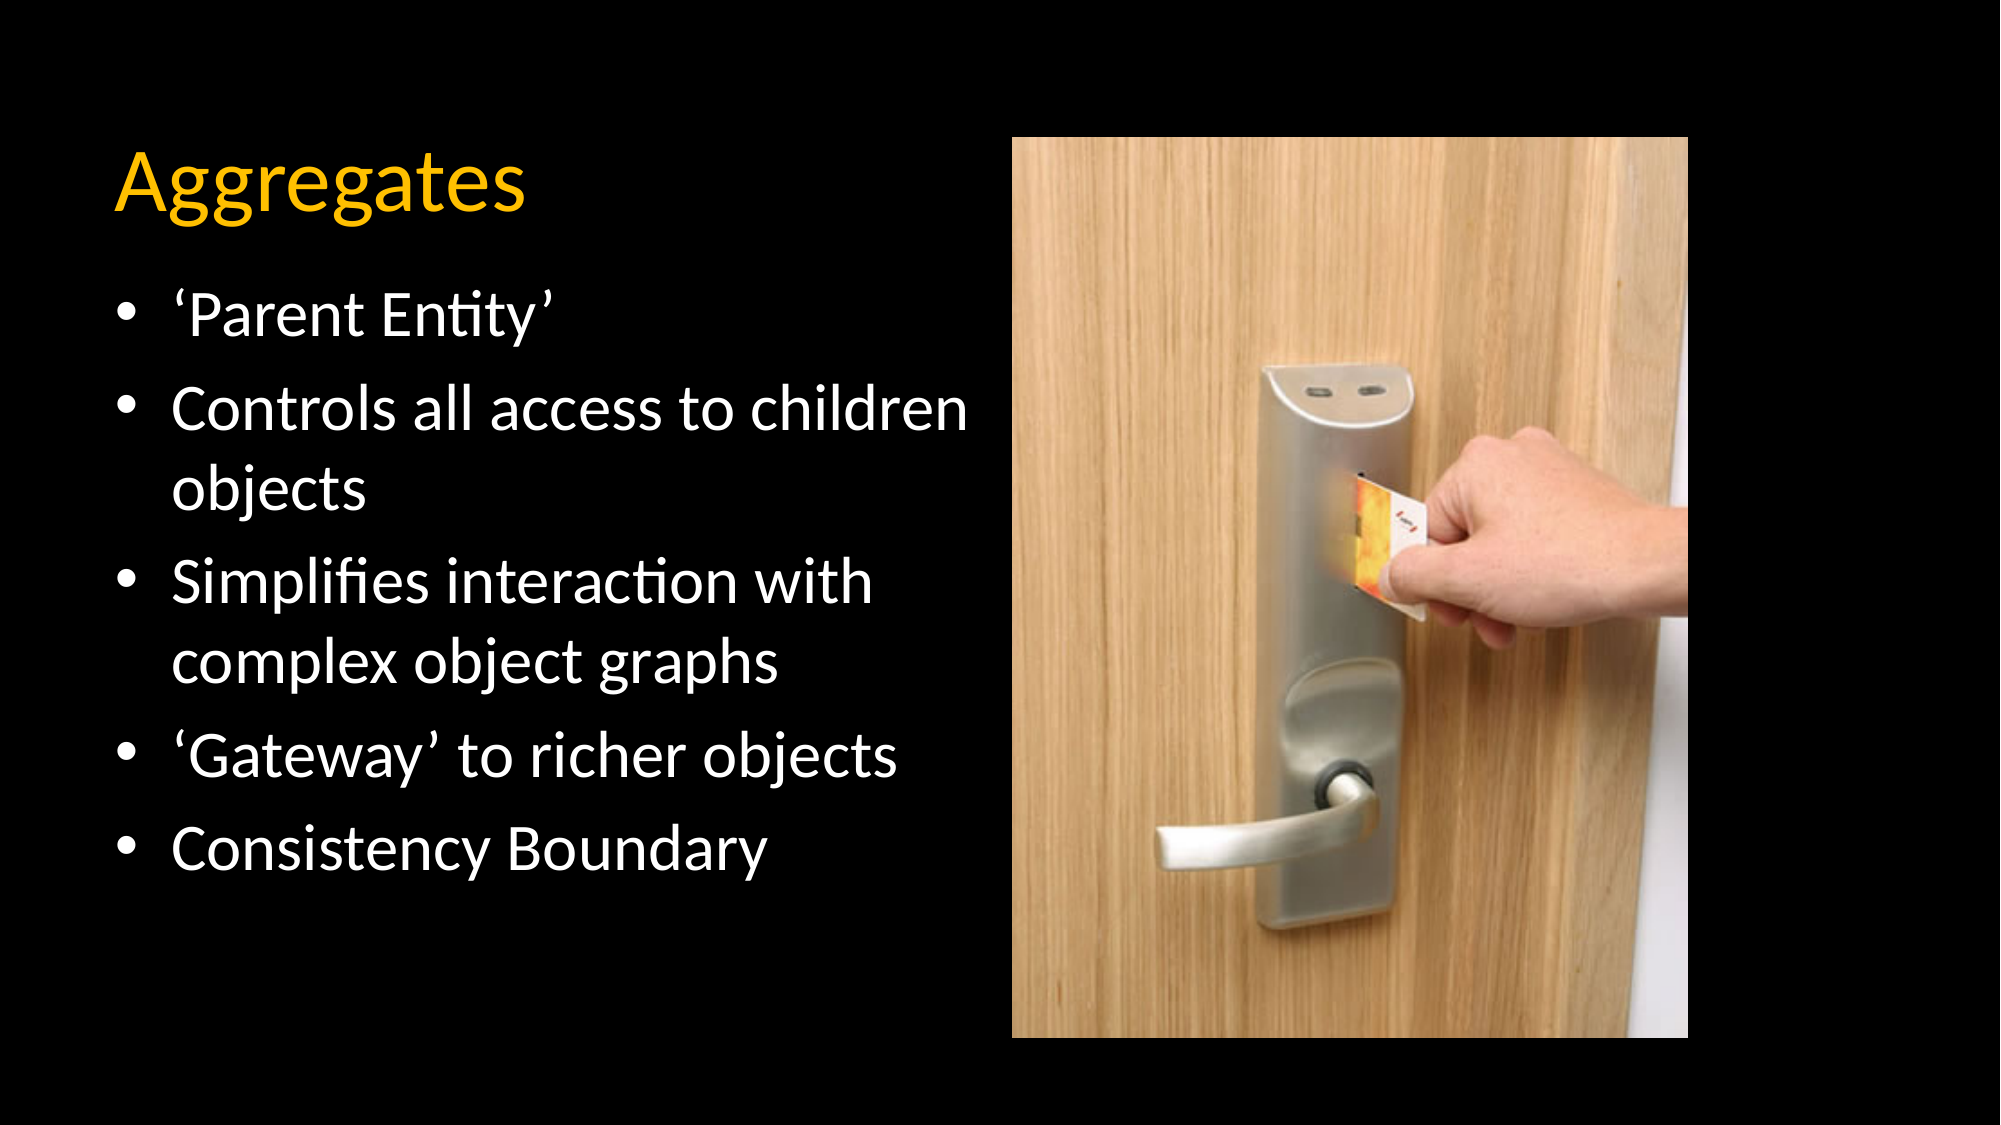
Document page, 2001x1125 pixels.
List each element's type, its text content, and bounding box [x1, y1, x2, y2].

list ‘Parent Entity’ Controls all access to children objects Simplifies interaction with complex object graphs ‘Gateway’ to richer objects Consistency Boundary [99, 262, 1007, 930]
picture [1012, 137, 1689, 1039]
title Aggregates [99, 99, 1900, 250]
